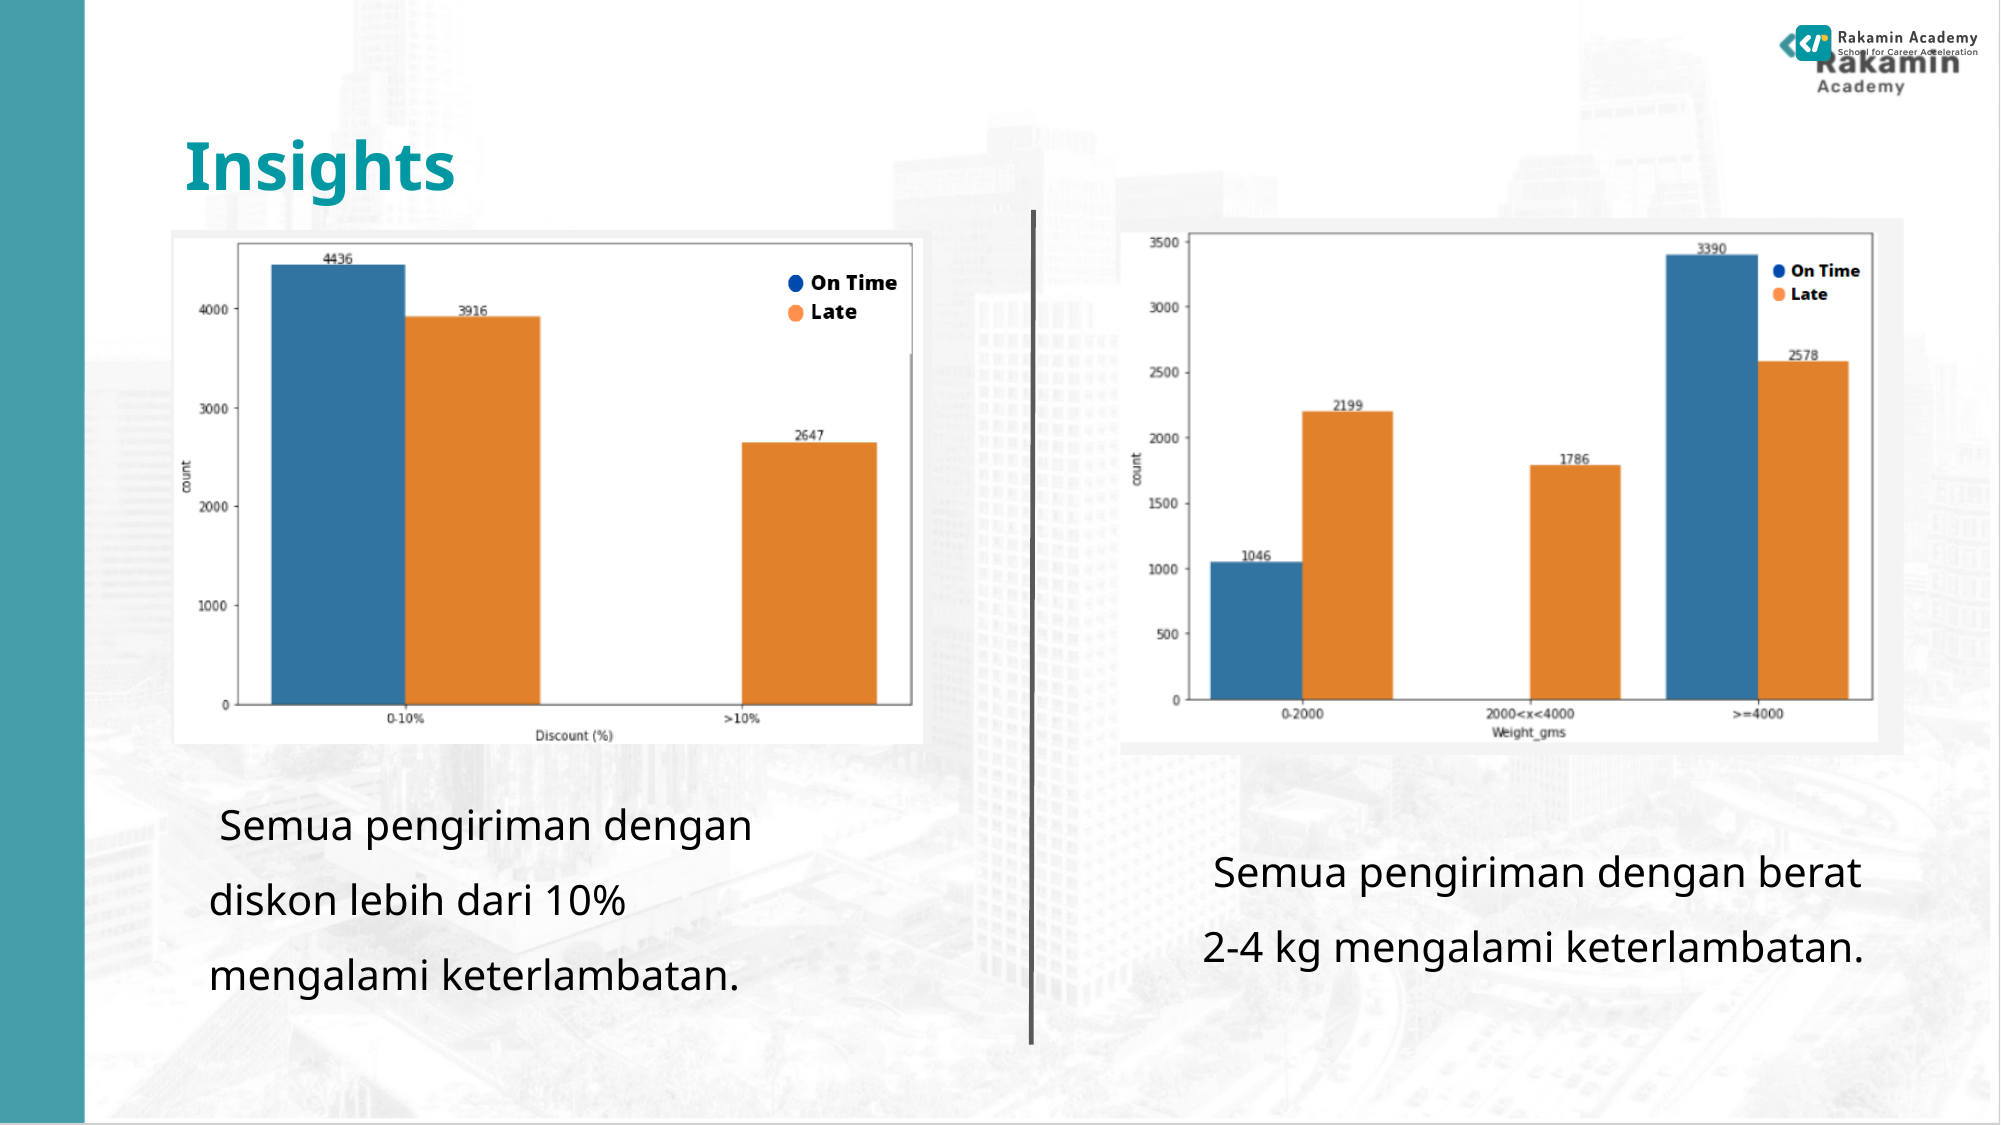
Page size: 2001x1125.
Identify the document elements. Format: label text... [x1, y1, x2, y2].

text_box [1030, 209, 1034, 1045]
picture [0, 0, 2001, 1125]
text_box Semua pengiriman dengan berat 2-4 kg mengalami keterlambatan. [1187, 813, 1893, 979]
text_box Semua pengiriman dengan diskon lebih dari 10% mengalami keterlambatan. [193, 766, 813, 1007]
text_box Insights [170, 114, 1377, 212]
